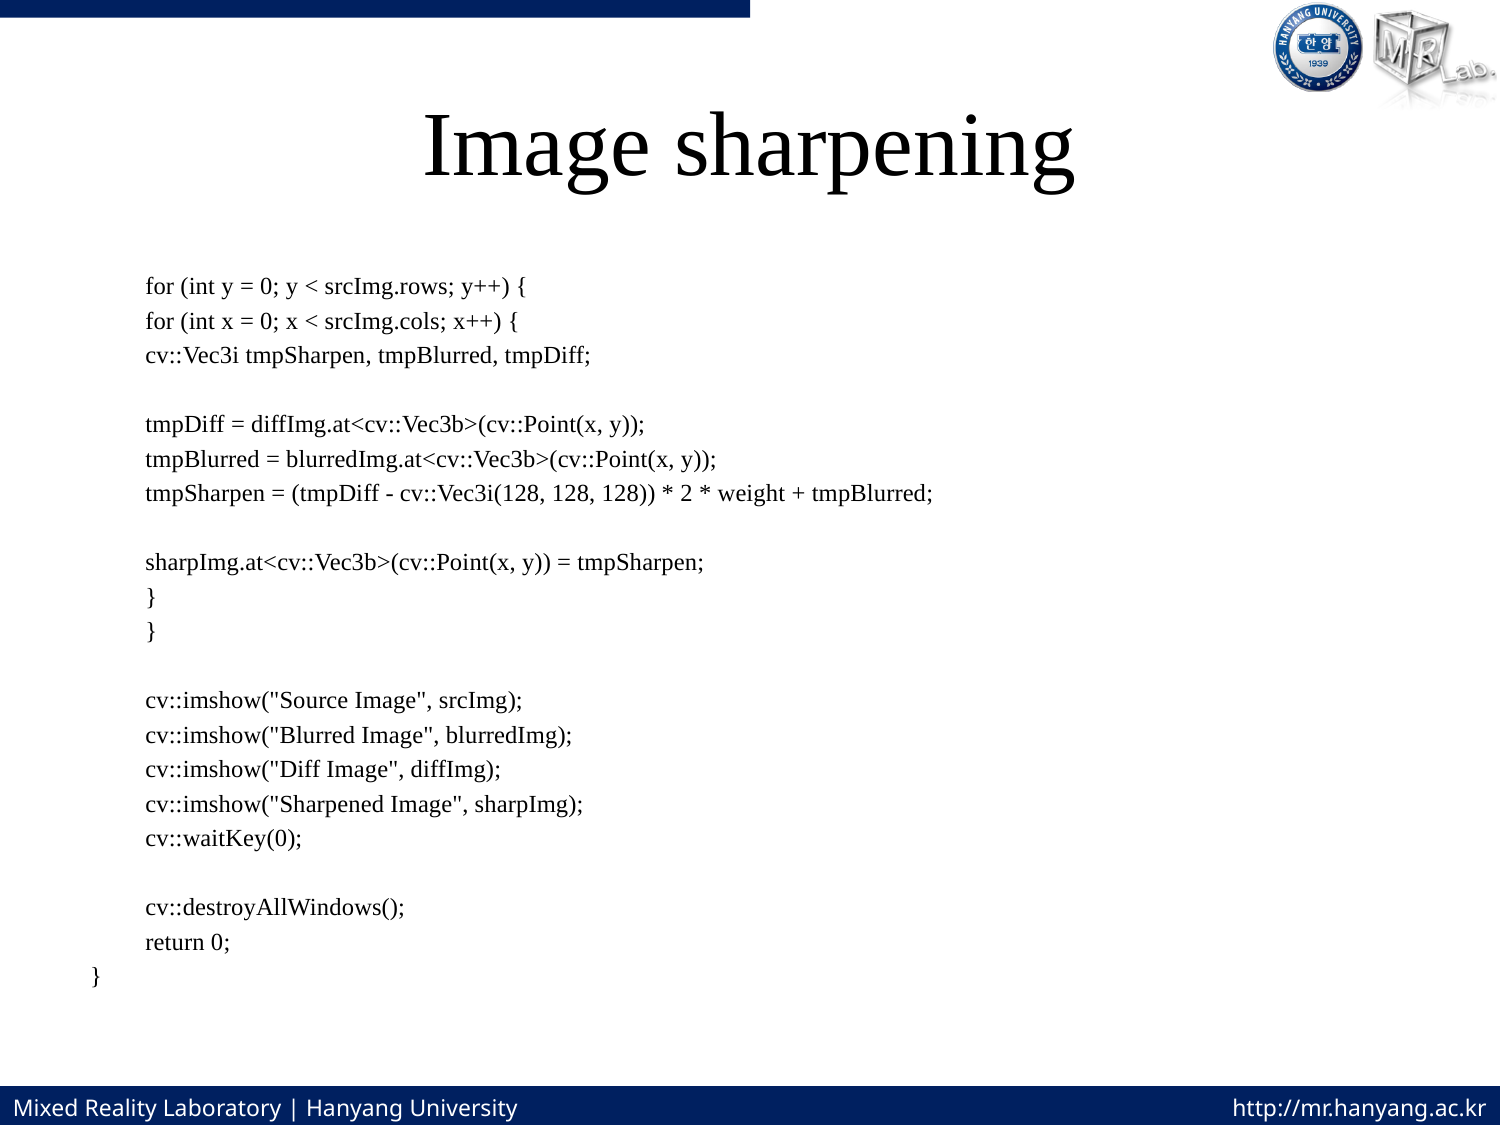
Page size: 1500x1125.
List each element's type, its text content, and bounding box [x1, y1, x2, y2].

title Image sharpening [75, 45, 1425, 233]
picture [1273, 0, 1500, 118]
list for (int y = 0; y < srcImg.rows; y++) { for (int x = 0; x < srcImg.cols; x++) { cv::Vec3i tmpSharpen, tmpBlurred, tmpDiff; tmpDiff = diffImg.at<cv::Vec3b>(cv::Point(x, y)); tmpBlurred = blurredImg.at<cv::Vec3b>(cv::Point(x, y)); tmpSharpen = (tmpDiff - cv::Vec3i(128, 128, 128)) * 2 * weight + tmpBlurred; sharpImg.at<cv::Vec3b>(cv::Point(x, y)) = tmpSharpen; } } cv::imshow("Source Image", srcImg); cv::imshow("Blurred Image", blurredImg); cv::imshow("Diff Image", diffImg); cv::imshow("Sharpened Image", sharpImg); cv::waitKey(0); cv::destroyAllWindows(); return 0; } [75, 262, 1425, 1005]
